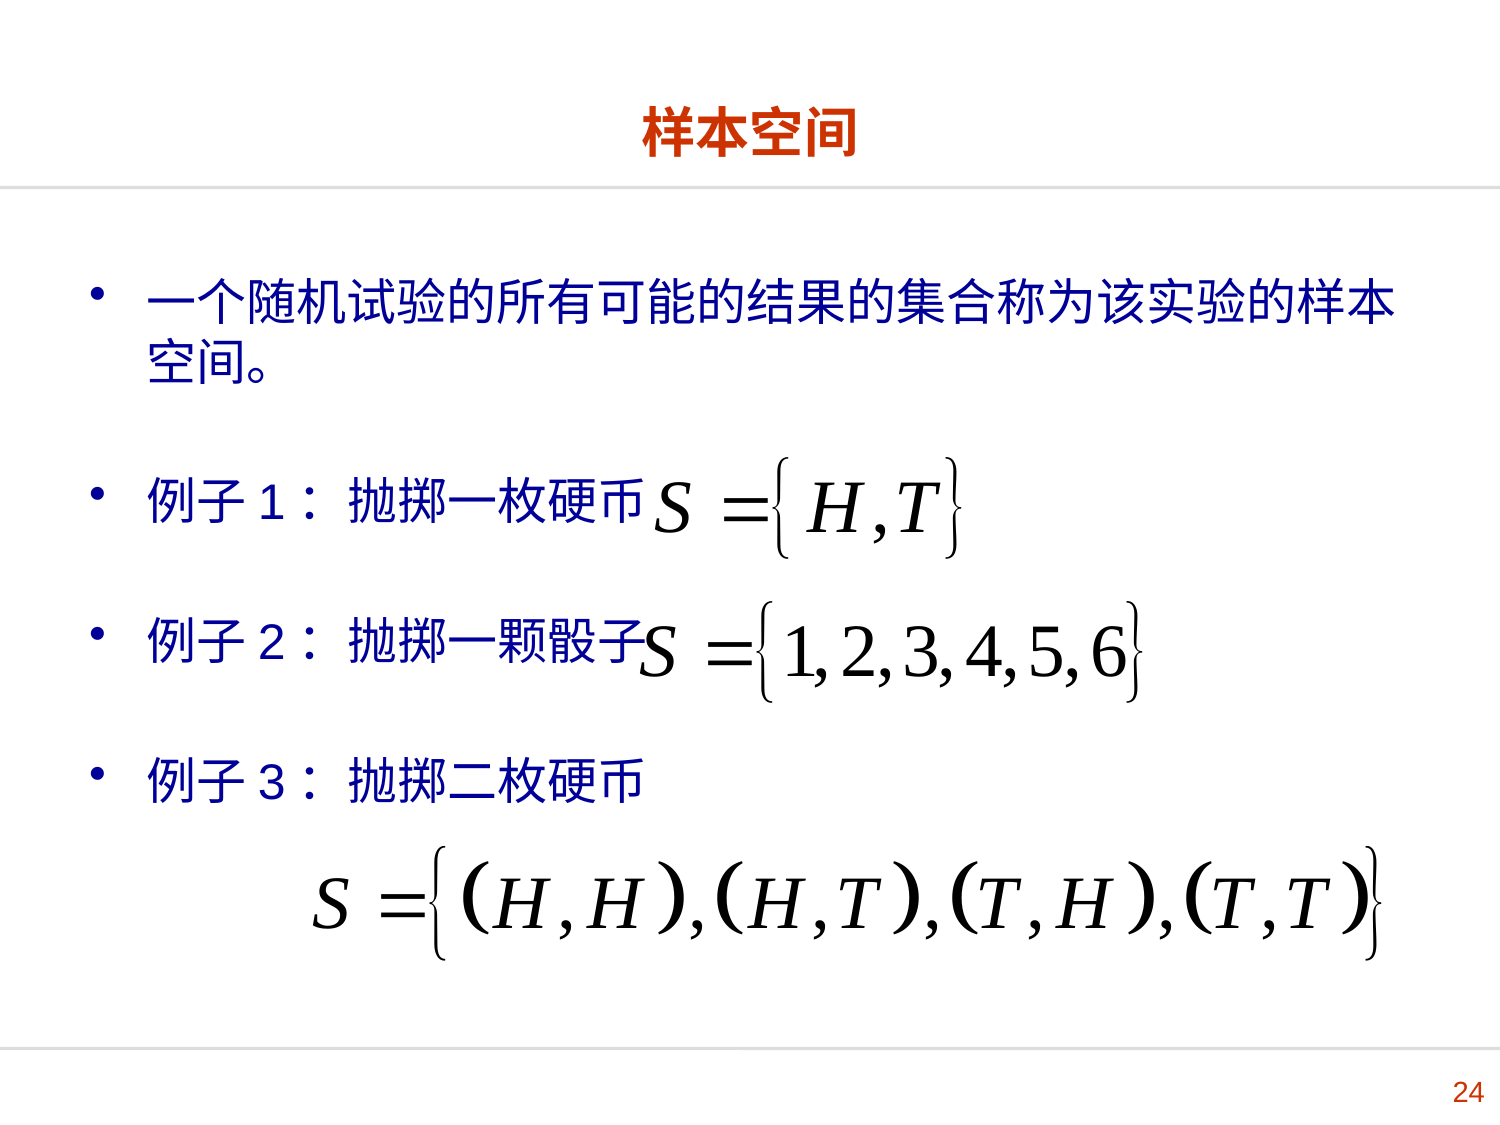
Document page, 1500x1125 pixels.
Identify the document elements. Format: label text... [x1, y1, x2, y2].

list 一个随机试验的所有可能的结果的集合称为该实验的样本空间。 例子1：抛掷一枚硬币 例子2：抛掷一颗骰子 例子3：抛掷二枚硬币 [75, 262, 1425, 1005]
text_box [641, 450, 989, 577]
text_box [299, 846, 1407, 973]
title 样本空间 [75, 91, 1425, 182]
slide_number 24 [1149, 1065, 1500, 1104]
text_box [626, 594, 1168, 721]
